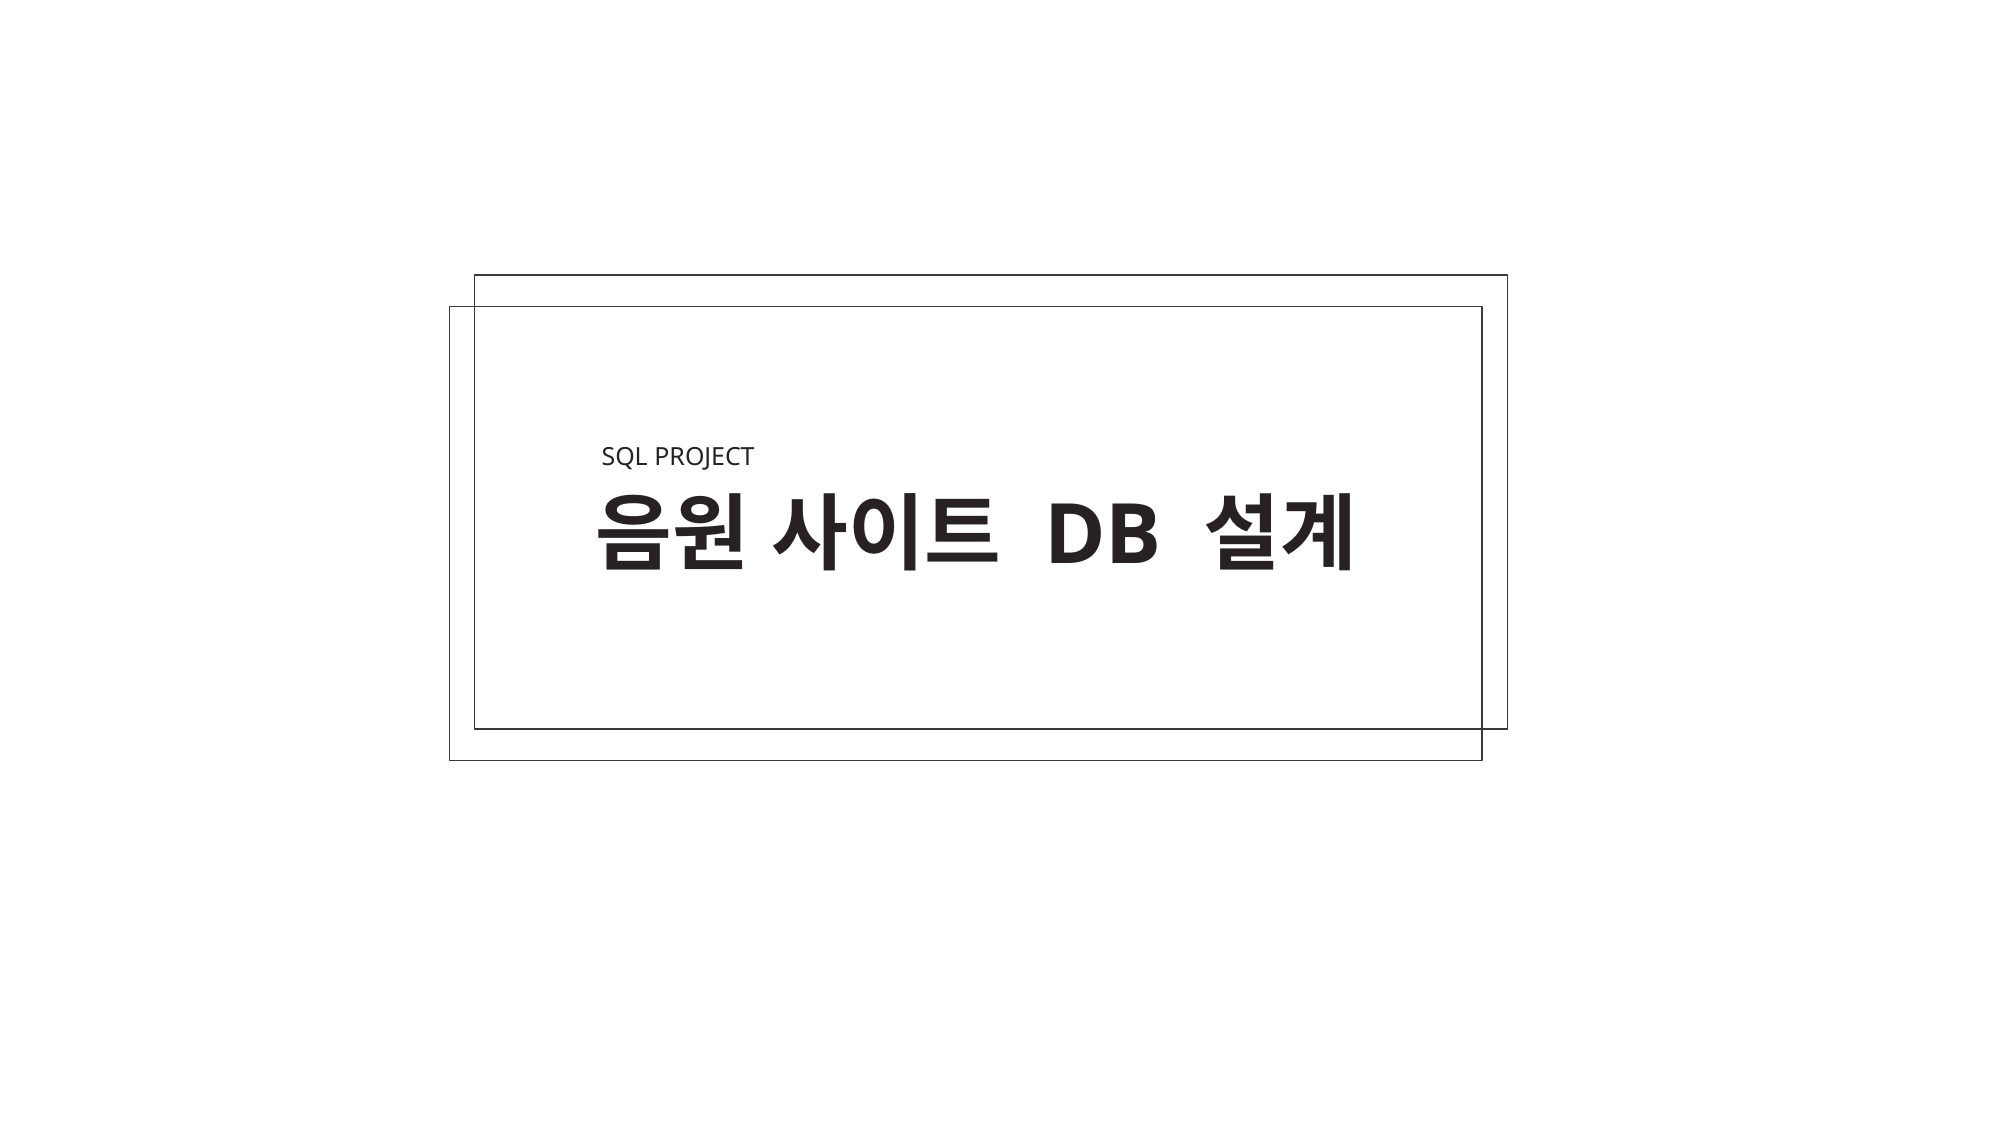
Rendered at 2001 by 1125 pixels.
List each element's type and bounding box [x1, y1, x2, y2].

text_box [448, 305, 1483, 761]
text_box [474, 274, 1509, 730]
